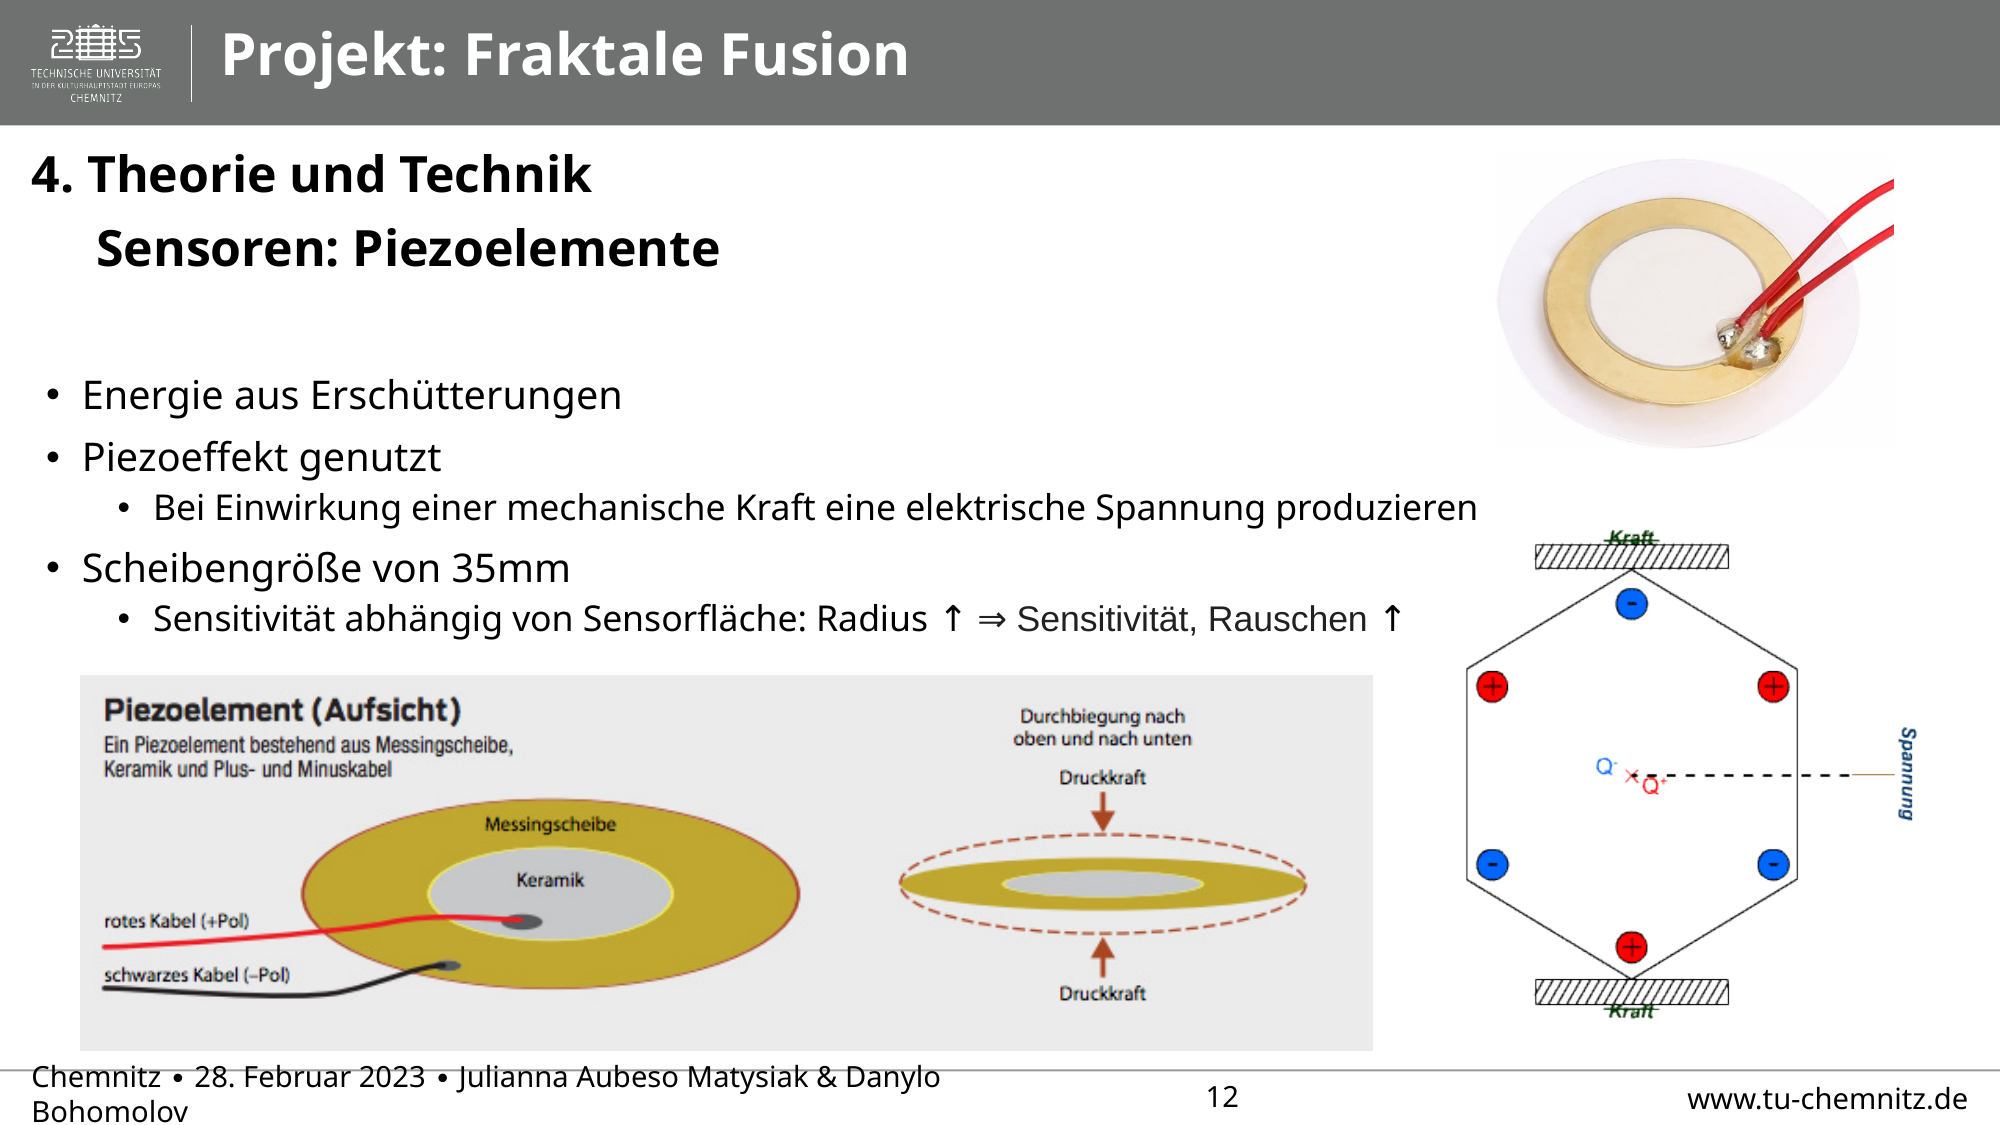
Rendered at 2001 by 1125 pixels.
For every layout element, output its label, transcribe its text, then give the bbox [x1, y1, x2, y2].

picture [31, 24, 161, 102]
title Projekt: Fraktale Fusion [220, 24, 1969, 102]
list 4. Theorie und Technik Sensoren: Piezoelemente [31, 148, 1969, 302]
picture [1496, 153, 1894, 449]
list Energie aus Erschütterungen Piezoeffekt genutzt Bei Einwirkung einer mechanische Kraft eine elektrische Spannung produzieren Scheibengröße von 35mm Sensitivität abhängig von Sensorfläche: Radius ↑ ⇒ Sensitivität, Rauschen ↑ [31, 367, 1516, 676]
picture [1421, 498, 1969, 1051]
picture [80, 675, 1373, 1051]
